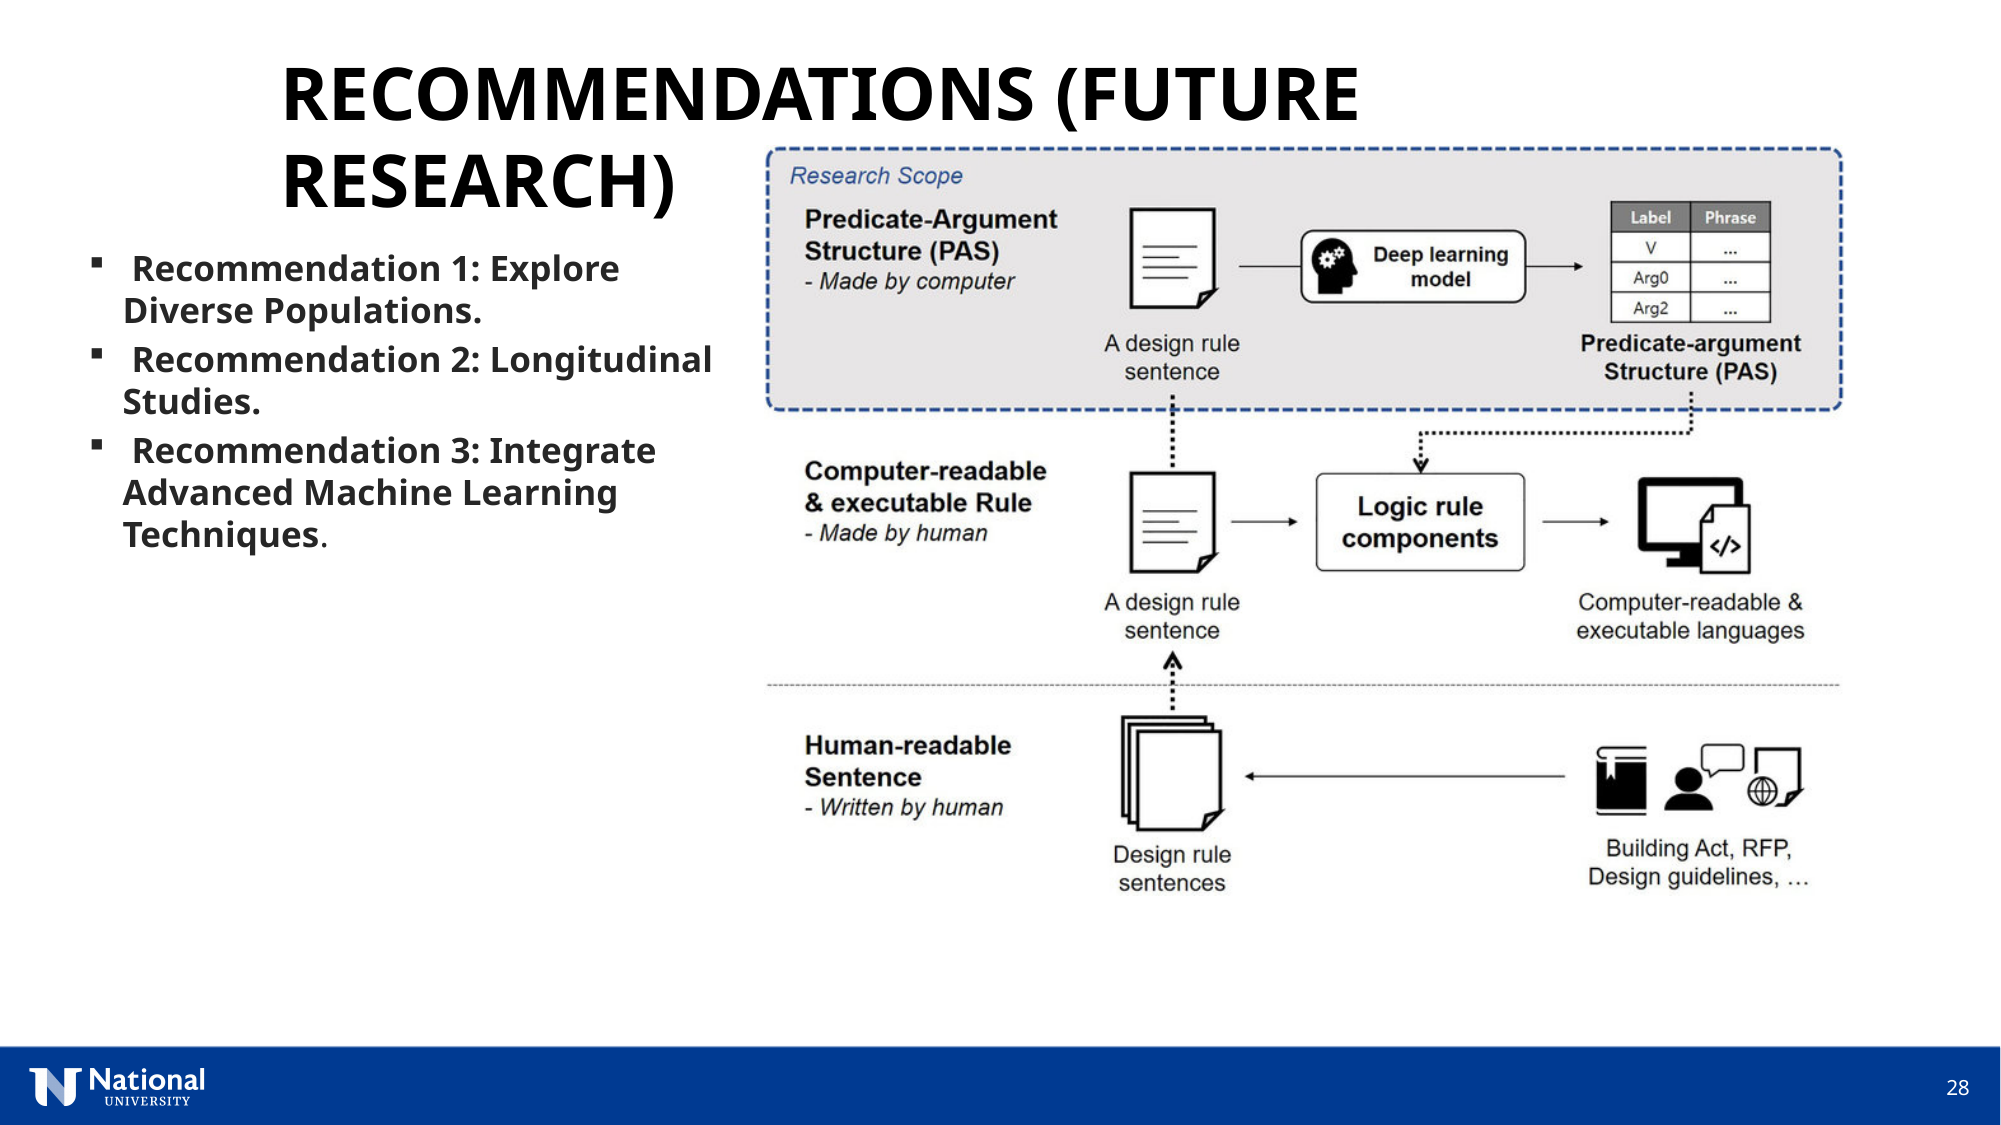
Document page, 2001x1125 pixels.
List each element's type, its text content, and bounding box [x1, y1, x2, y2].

picture [0, 0, 2001, 1125]
text_box RECOMMENDATIONS (FUTURE RESEARCH) [265, 39, 1735, 230]
text_box Recommendation 1: Explore Diverse Populations. Recommendation 2: Longitudinal Studies. Recommendation 3: Integrate Advanced Machine Learning Techniques. [73, 239, 764, 563]
